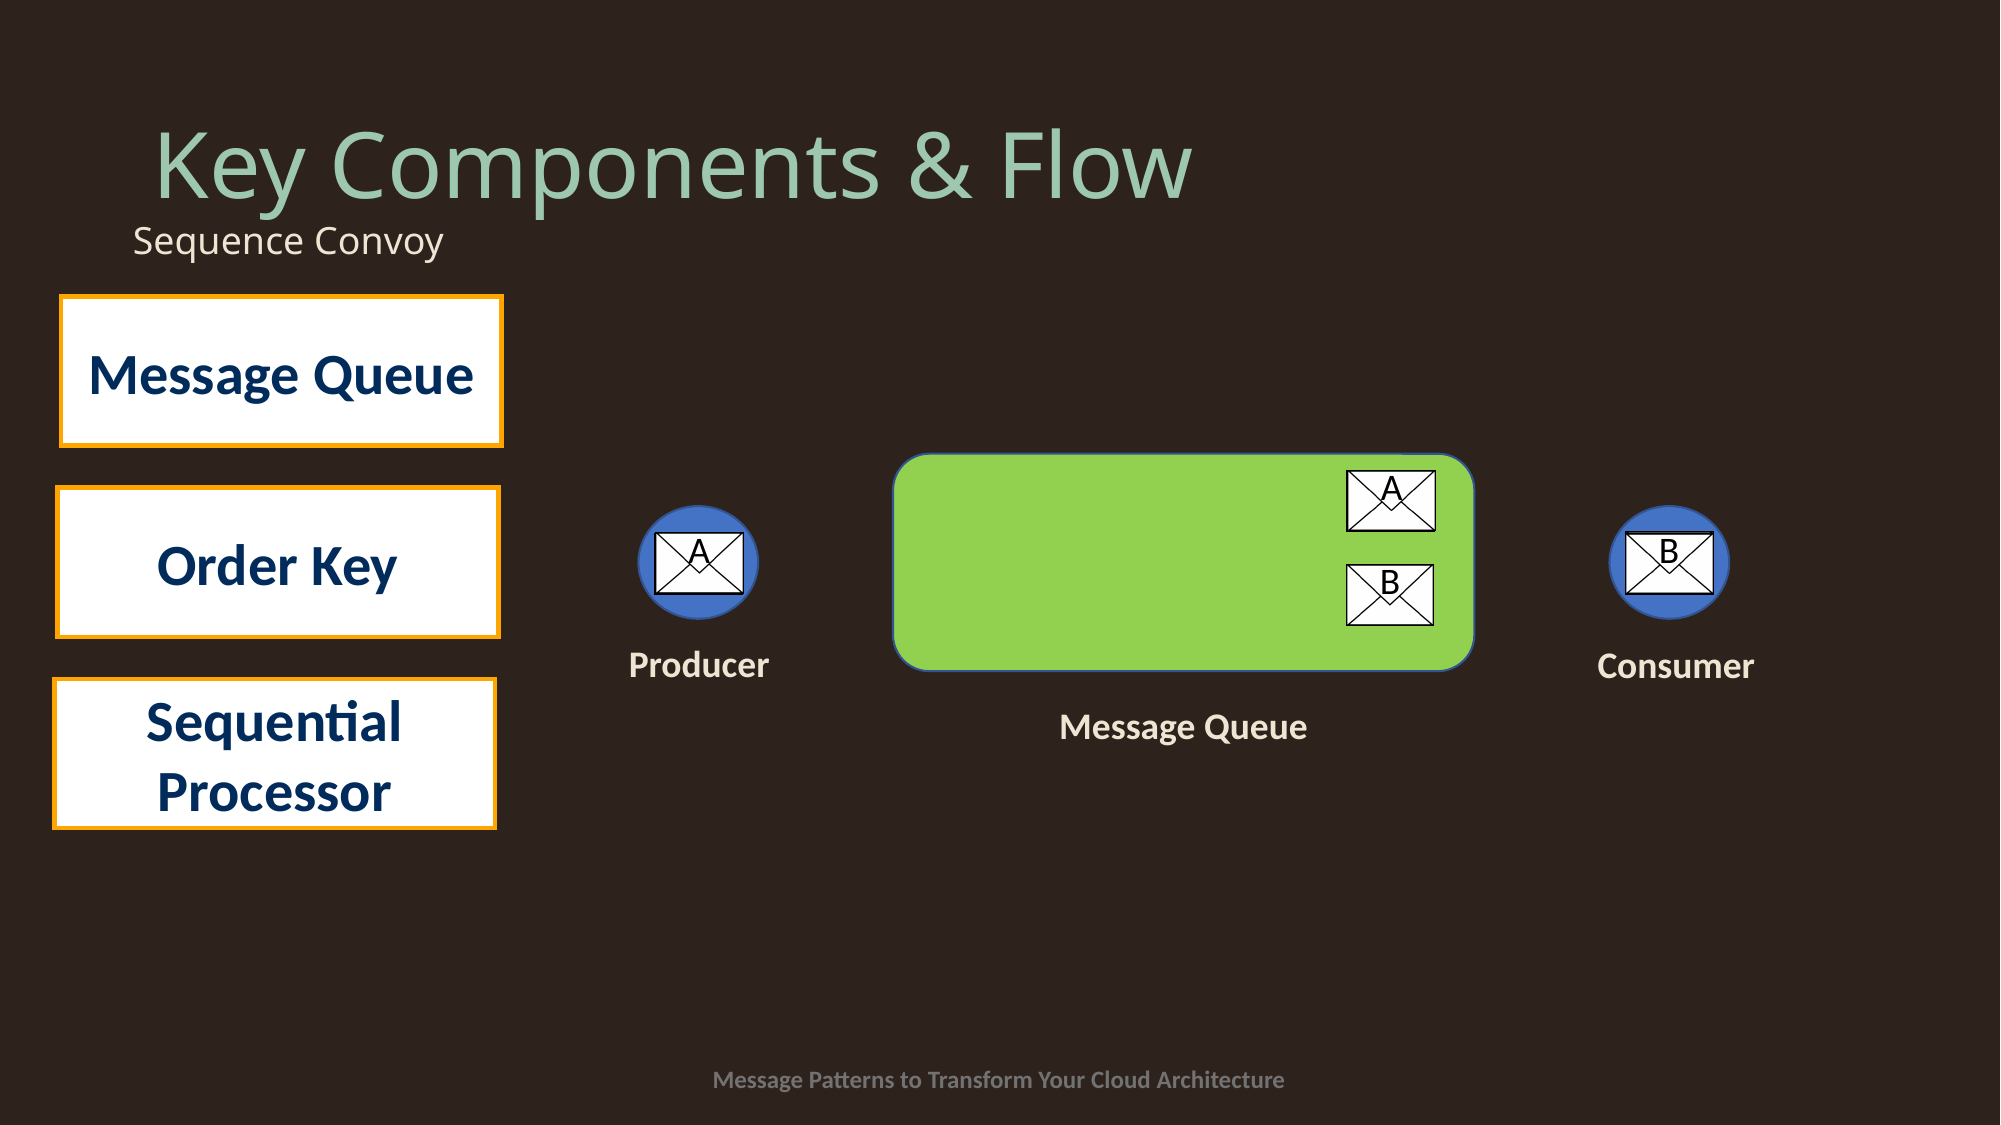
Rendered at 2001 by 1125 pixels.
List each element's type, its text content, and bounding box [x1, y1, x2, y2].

text_box [1608, 523, 1731, 620]
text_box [655, 518, 744, 594]
text_box [659, 505, 737, 518]
text_box Message Queue [60, 296, 503, 447]
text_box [1346, 550, 1434, 626]
text_box Consumer [1582, 634, 1771, 694]
text_box Sequence Convoy [118, 209, 460, 270]
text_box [1347, 455, 1436, 531]
text_box [891, 452, 1476, 673]
text_box Sequential Processor [53, 678, 496, 829]
text_box Order Key [57, 487, 499, 638]
text_box Message Queue [1044, 694, 1324, 755]
title Key Components & Flow [137, 59, 1863, 278]
text_box [637, 523, 760, 620]
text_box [1625, 518, 1714, 594]
text_box [1633, 505, 1705, 516]
text_box Producer [613, 632, 785, 692]
